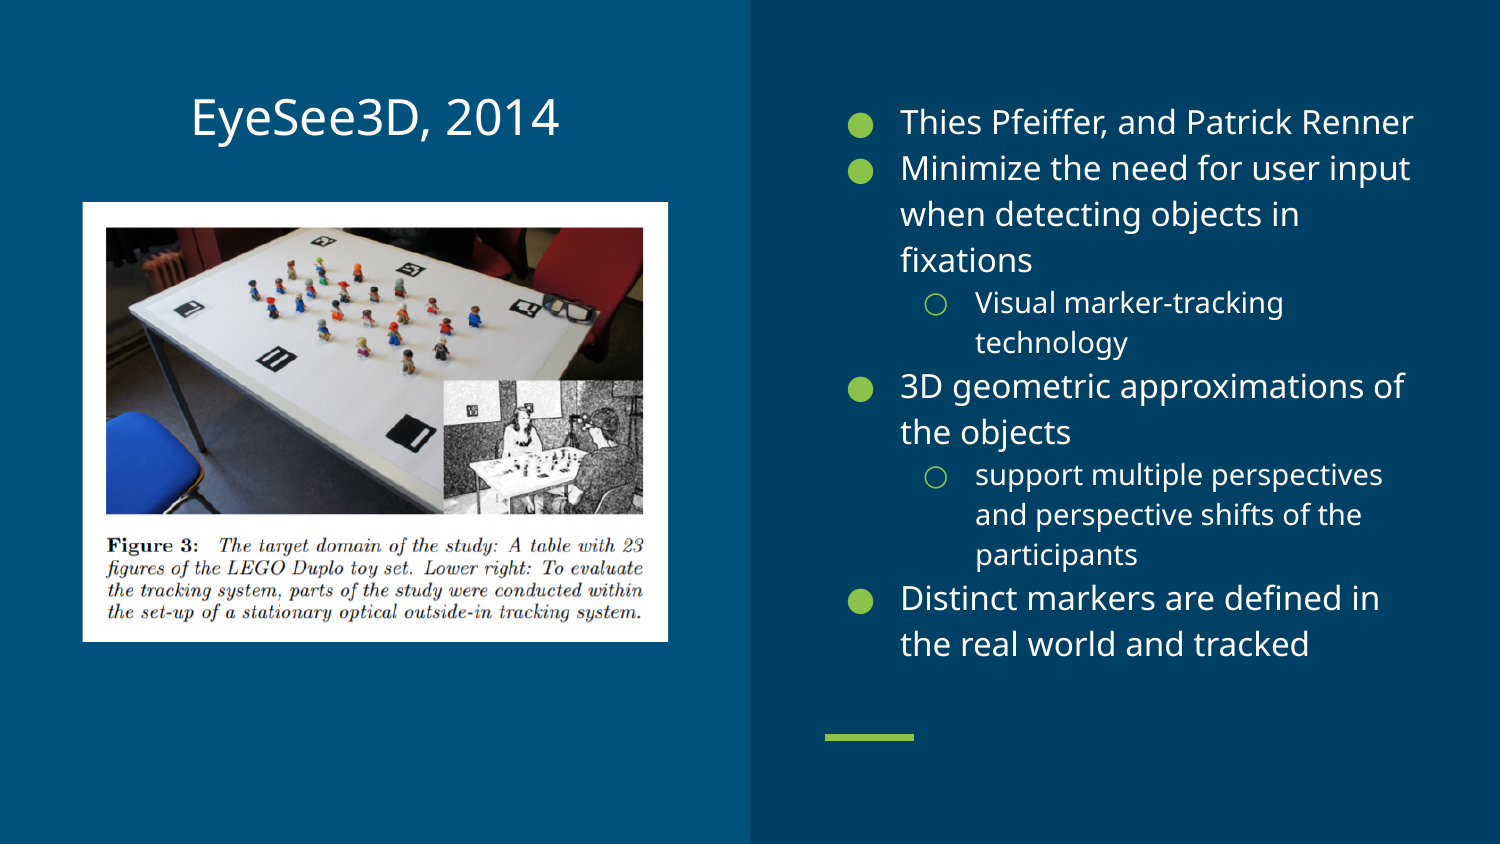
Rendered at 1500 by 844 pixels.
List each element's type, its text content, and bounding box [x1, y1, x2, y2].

title EyeSee3D, 2014 [43, 26, 708, 161]
list Thies Pfeiffer, and Patrick Renner Minimize the need for user input when detecting objects in fixations Visual marker-tracking technology 3D geometric approximations of the objects support multiple perspectives and perspective shifts of the participants Distinct markers are defined in the real world and tracked [810, 118, 1440, 725]
picture [83, 203, 668, 641]
